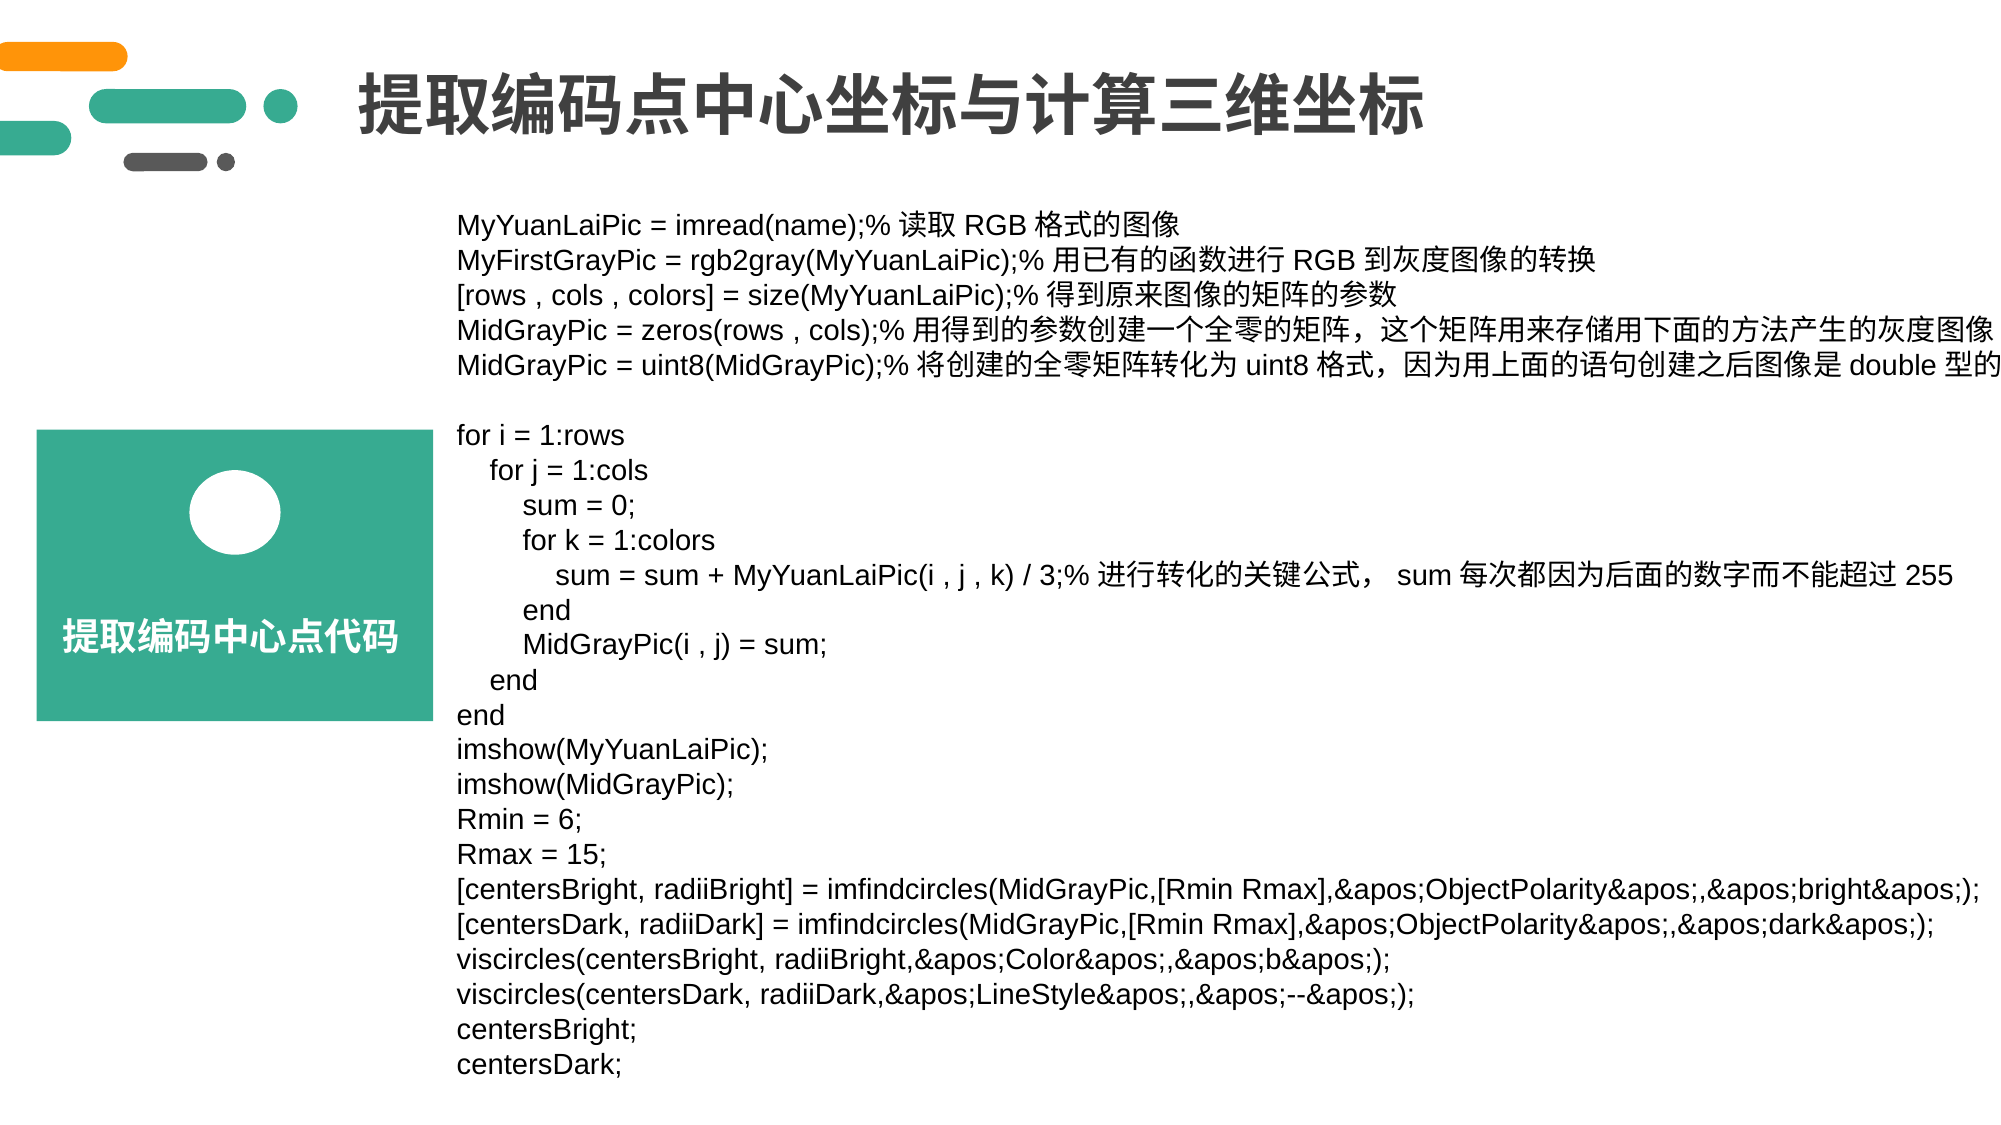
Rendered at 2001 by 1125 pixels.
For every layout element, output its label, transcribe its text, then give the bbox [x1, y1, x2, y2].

text_box MyYuanLaiPic = imread(name);%读取RGB格式的图像 MyFirstGrayPic = rgb2gray(MyYuanLaiPic);%用已有的函数进行RGB到灰度图像的转换 [rows , cols , colors] = size(MyYuanLaiPic);%得到原来图像的矩阵的参数 MidGrayPic = zeros(rows , cols);%用得到的参数创建一个全零的矩阵，这个矩阵用来存储用下面的方法产生的灰度图像 MidGrayPic = uint8(MidGrayPic);%将创建的全零矩阵转化为uint8格式，因为用上面的语句创建之后图像是double型的 for i = 1:rows for j = 1:cols sum = 0; for k = 1:colors sum = sum + MyYuanLaiPic(i , j , k) / 3;%进行转化的关键公式，sum每次都因为后面的数字而不能超过255 end MidGrayPic(i , j) = sum; end end imshow(MyYuanLaiPic); imshow(MidGrayPic); Rmin = 6; Rmax = 15; [centersBright, radiiBright] = imfindcircles(MidGrayPic,[Rmin Rmax],&apos;ObjectPolarity&apos;,&apos;bright&apos;); [centersDark, radiiDark] = imfindcircles(MidGrayPic,[Rmin Rmax],&apos;ObjectPolarity&apos;,&apos;dark&apos;); viscircles(centersBright, radiiBright,&apos;Color&apos;,&apos;b&apos;); viscircles(centersDark, radiiDark,&apos;LineStyle&apos;,&apos;--&apos;); centersBright; centersDark; [441, 198, 2000, 1123]
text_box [36, 429, 434, 722]
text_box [0, 41, 1446, 172]
text_box [641, 295, 1722, 371]
